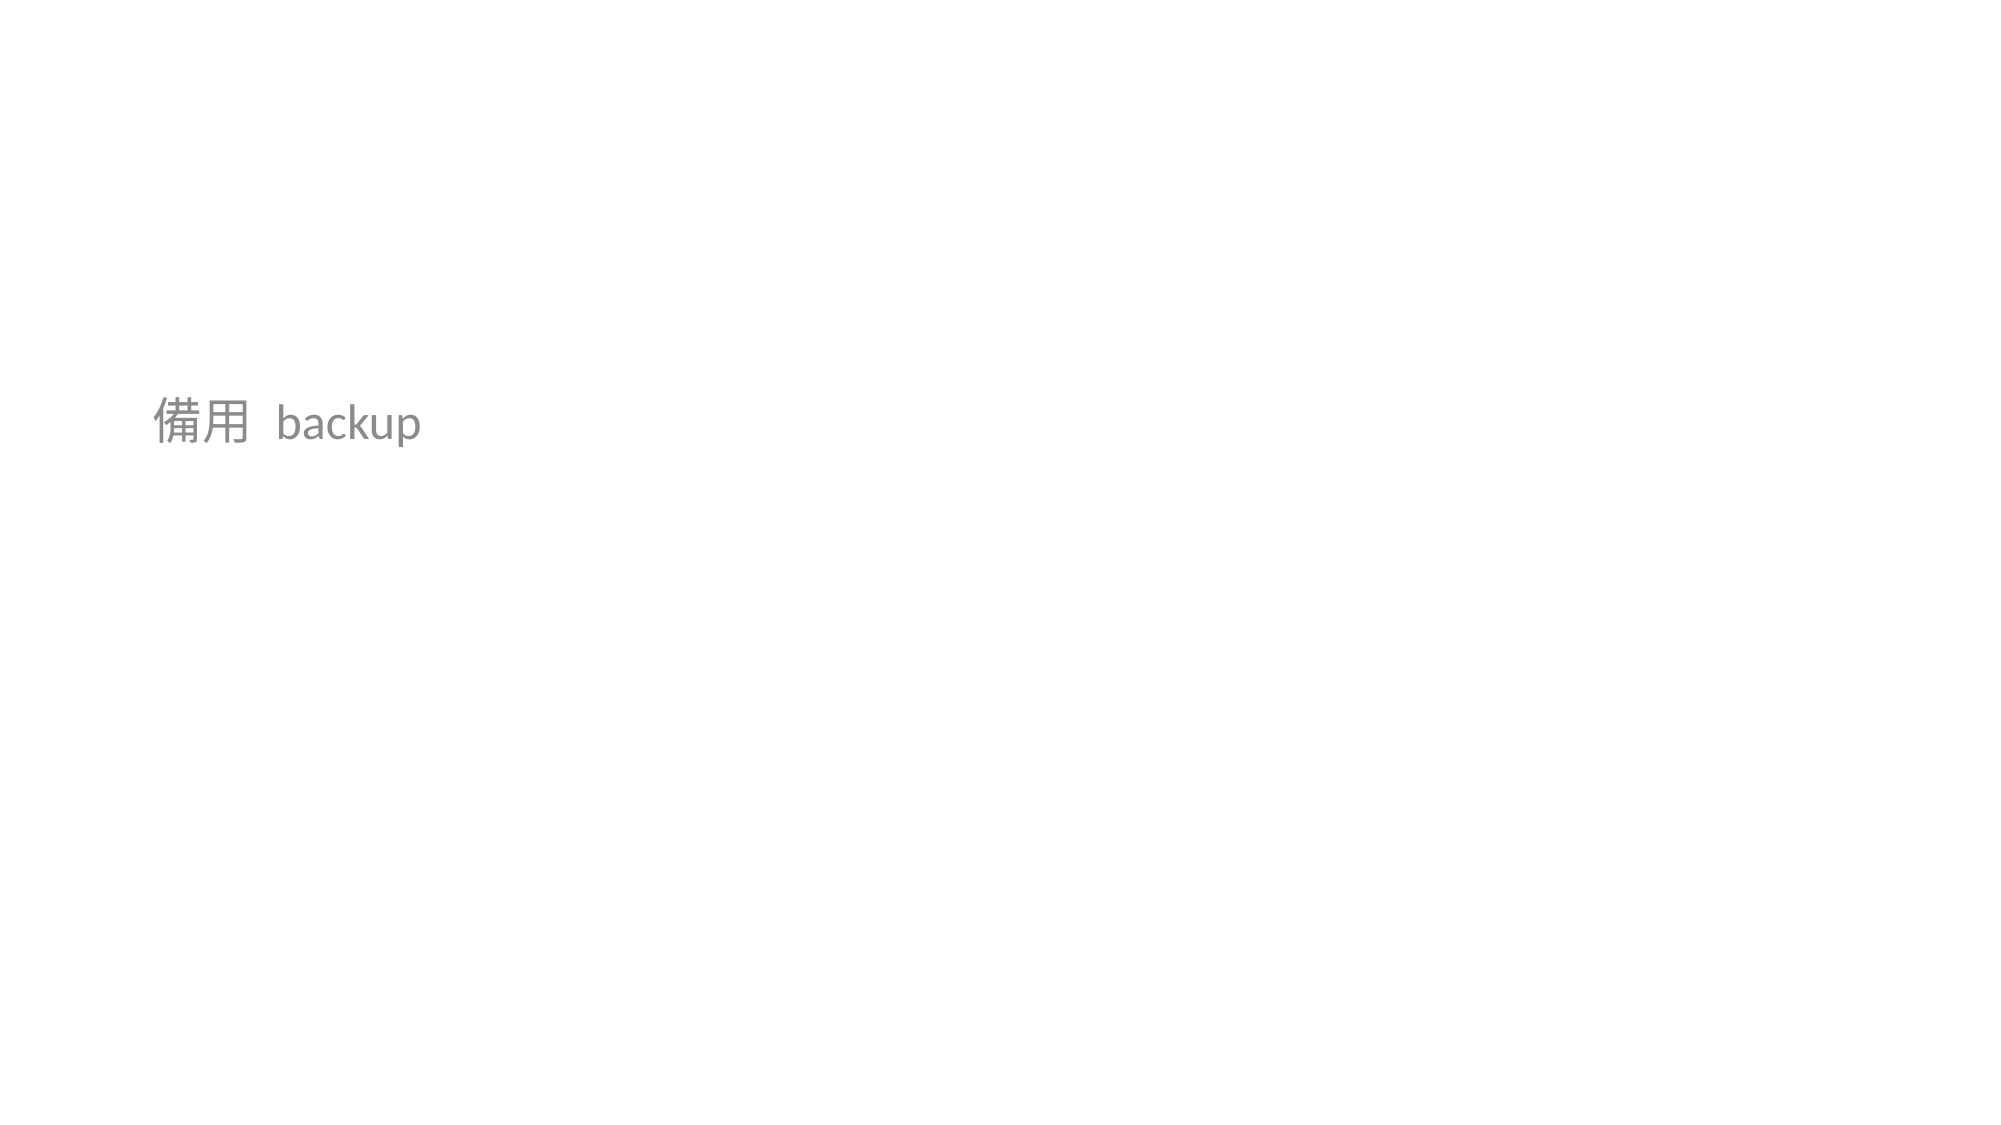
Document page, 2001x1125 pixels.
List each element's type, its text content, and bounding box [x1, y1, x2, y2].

list 備用 backup [137, 388, 1863, 635]
